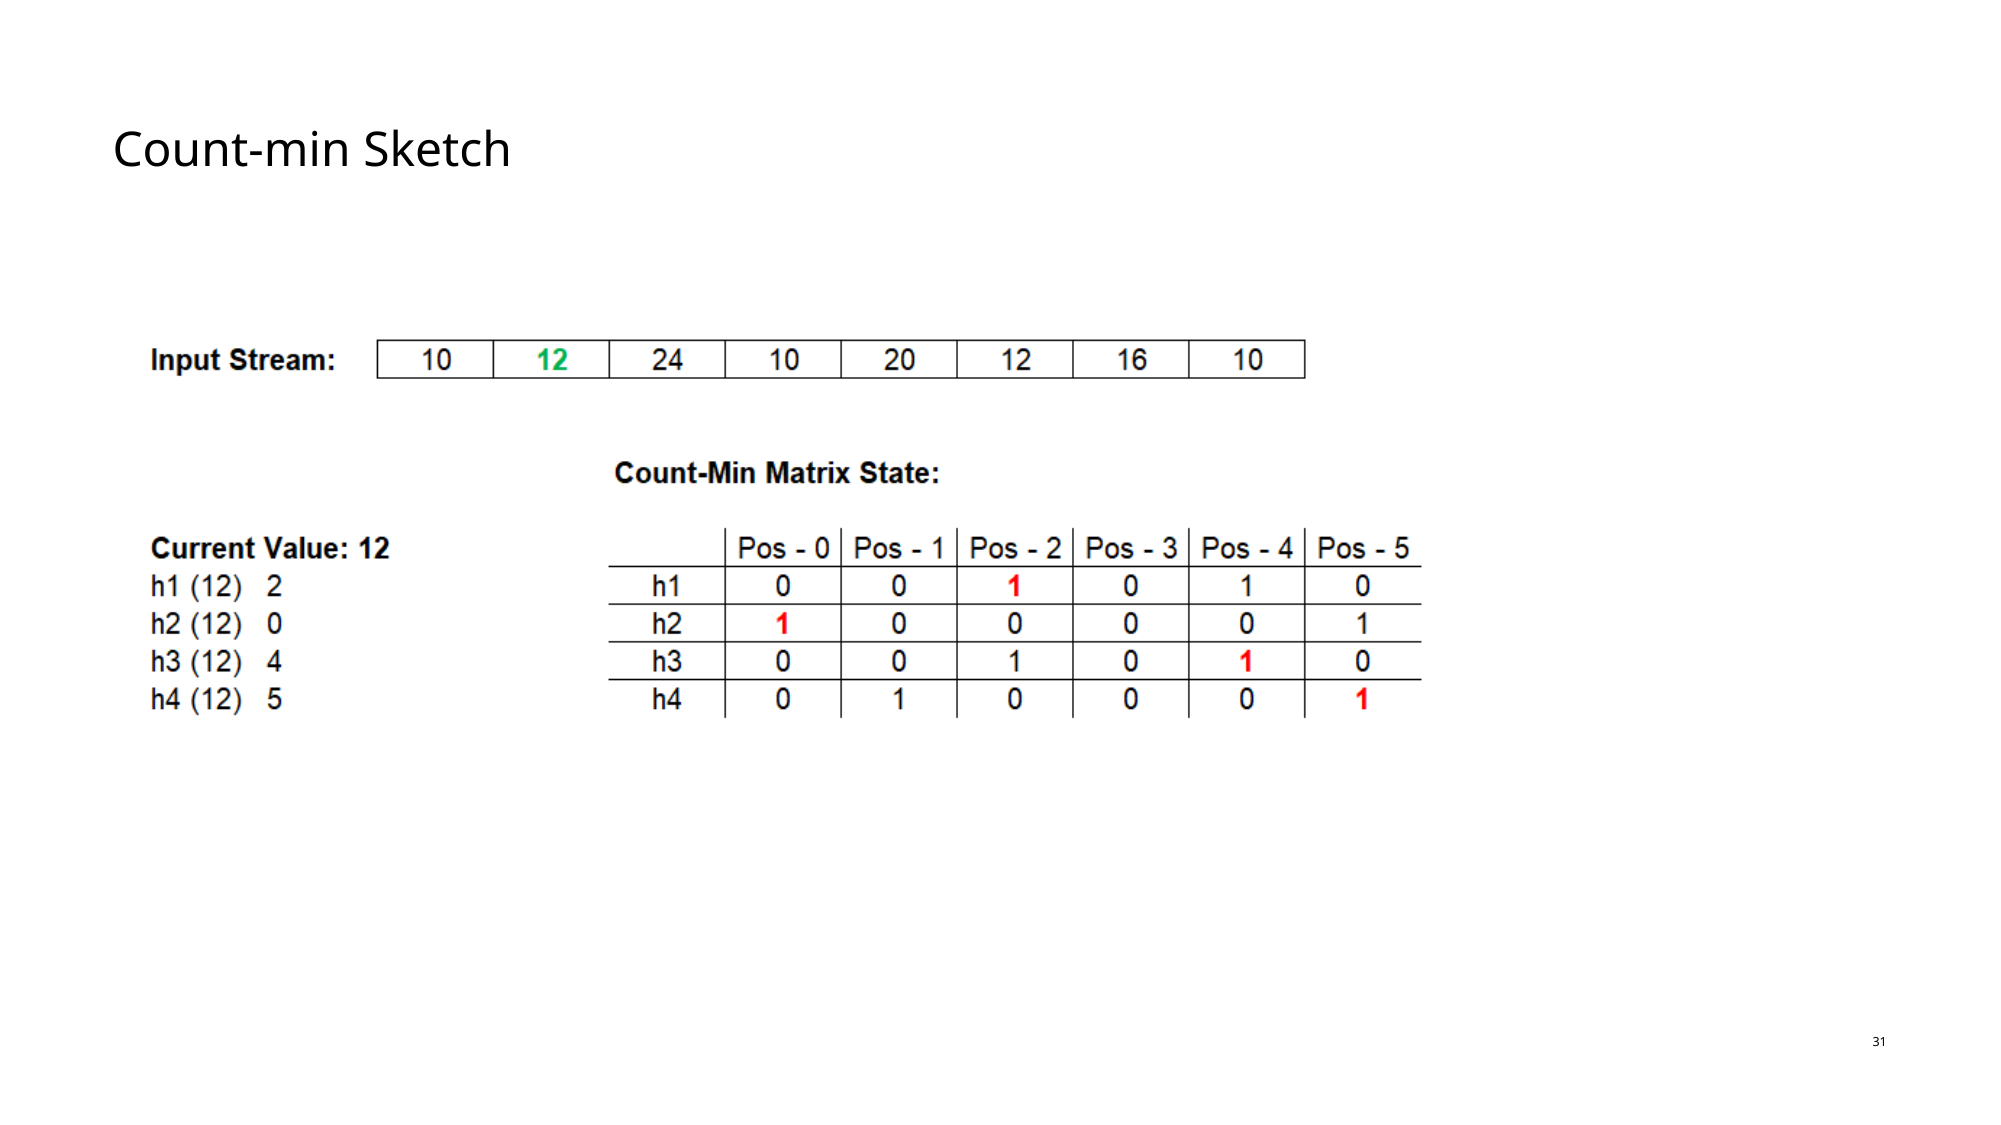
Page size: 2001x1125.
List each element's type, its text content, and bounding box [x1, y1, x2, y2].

picture [77, 205, 1526, 1111]
slide_number 31 [1841, 1035, 1887, 1051]
title Count-min Sketch [112, 112, 1887, 236]
